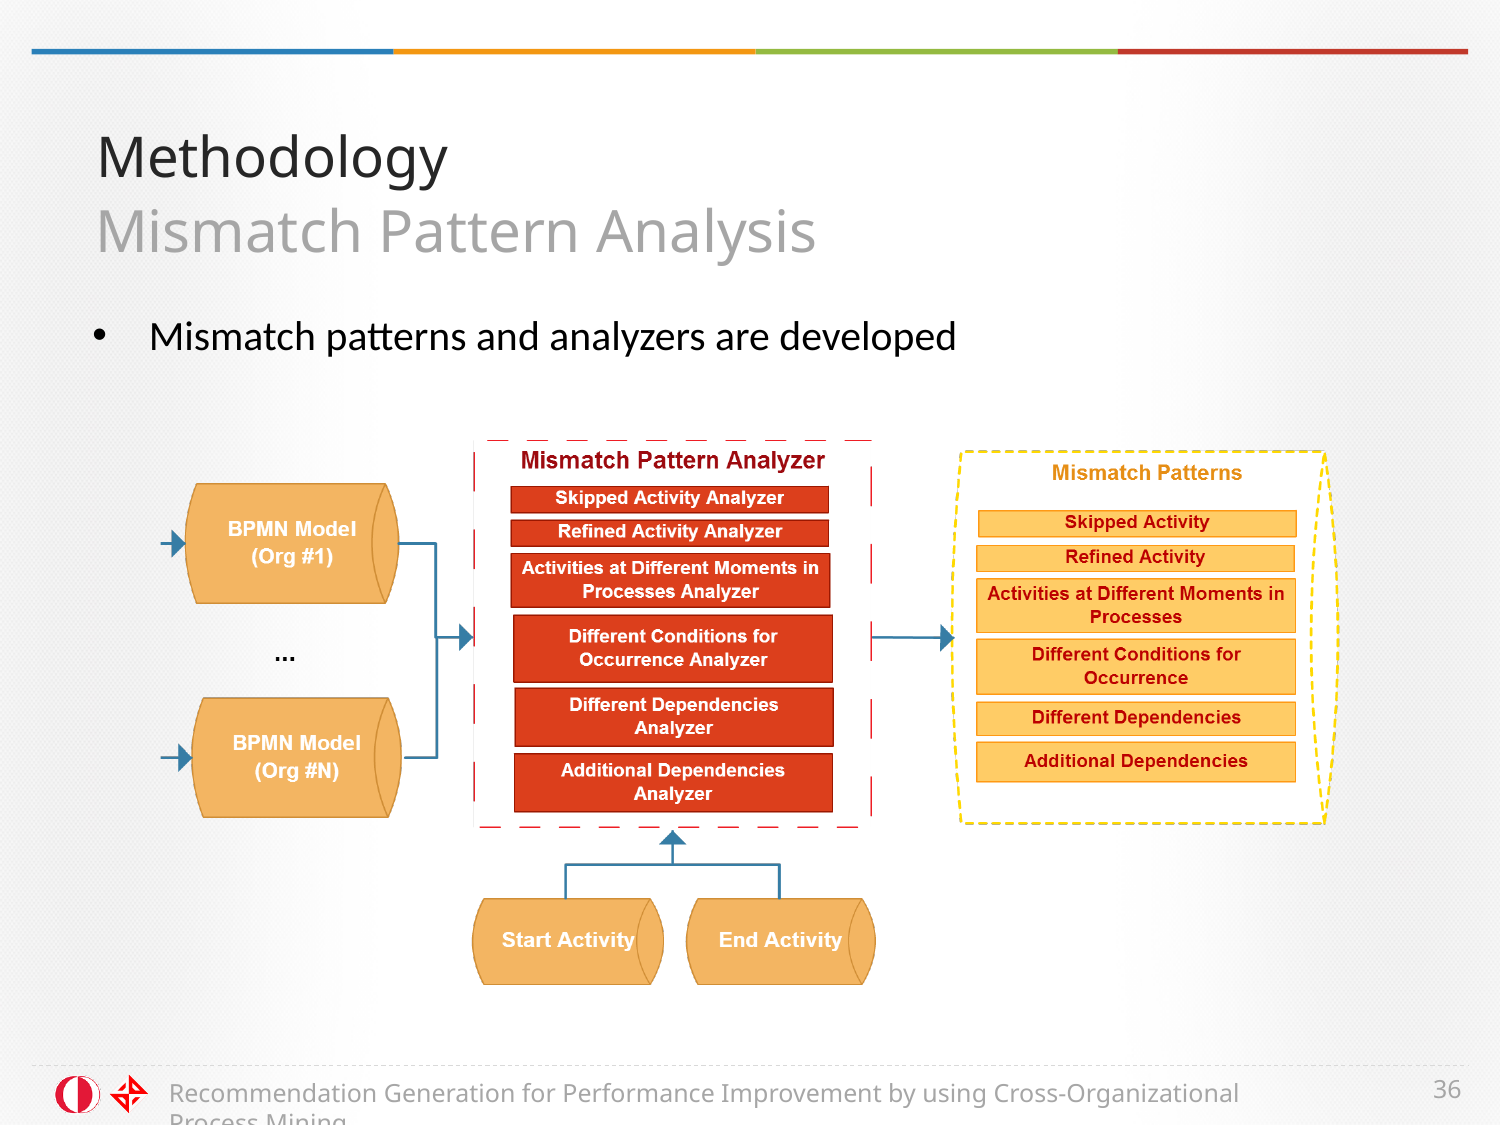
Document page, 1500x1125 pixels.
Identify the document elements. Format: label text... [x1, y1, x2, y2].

text_box Mismatch Pattern Analysis [80, 187, 1500, 272]
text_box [31, 1065, 1477, 1116]
text_box Methodology [81, 114, 1500, 187]
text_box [31, 48, 1469, 55]
picture [173, 1116, 180, 1123]
picture [0, 0, 1500, 1125]
text_box Mismatch patterns and analyzers are developed [81, 303, 1403, 406]
picture [272, 1116, 281, 1125]
picture [178, 1116, 267, 1125]
